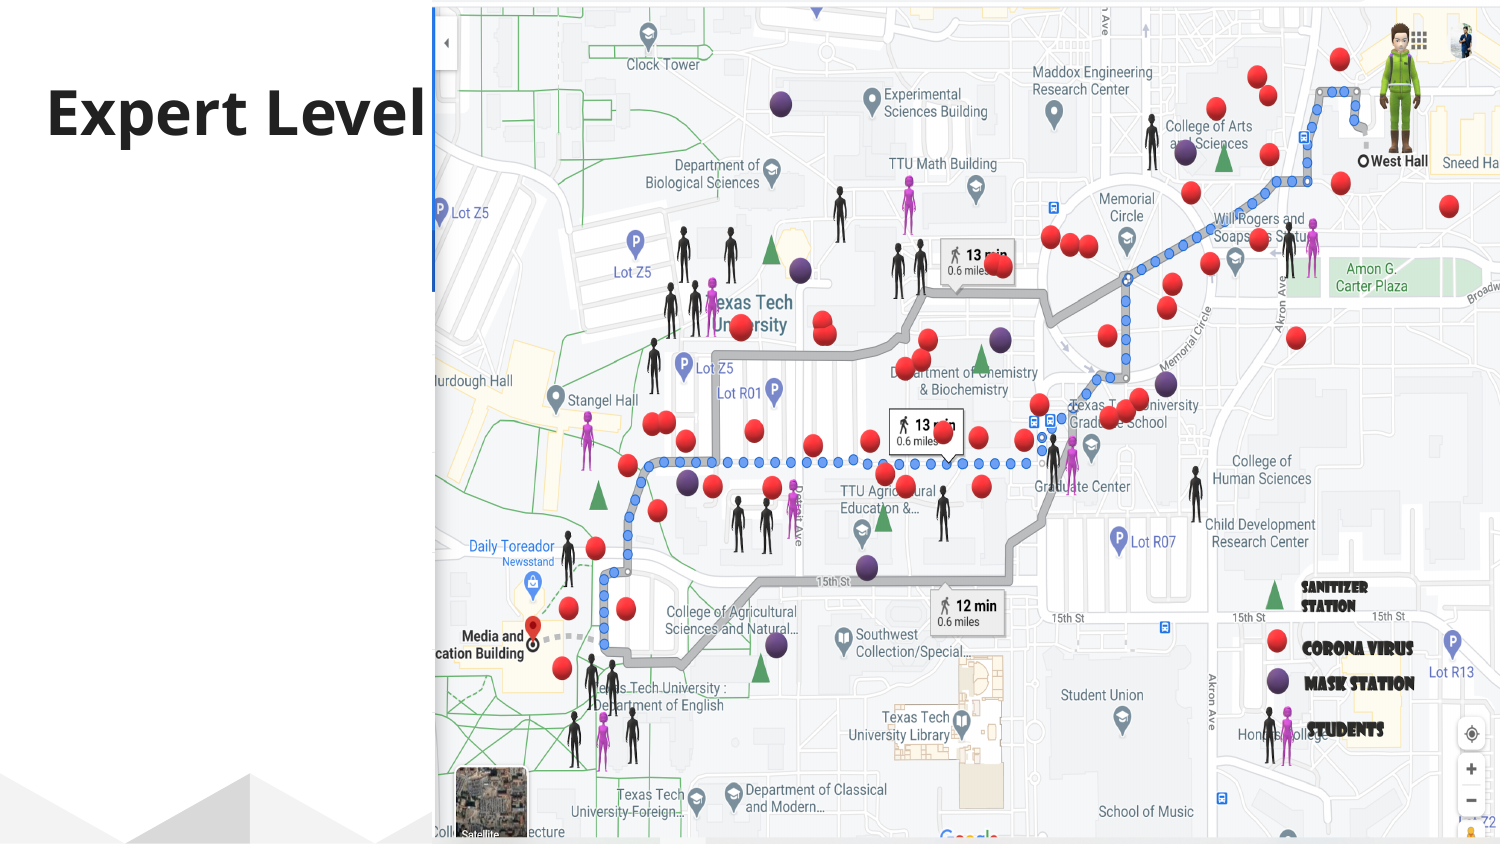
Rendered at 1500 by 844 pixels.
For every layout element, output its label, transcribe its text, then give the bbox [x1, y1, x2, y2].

title Expert Level [30, 57, 426, 727]
picture [431, 0, 1500, 844]
